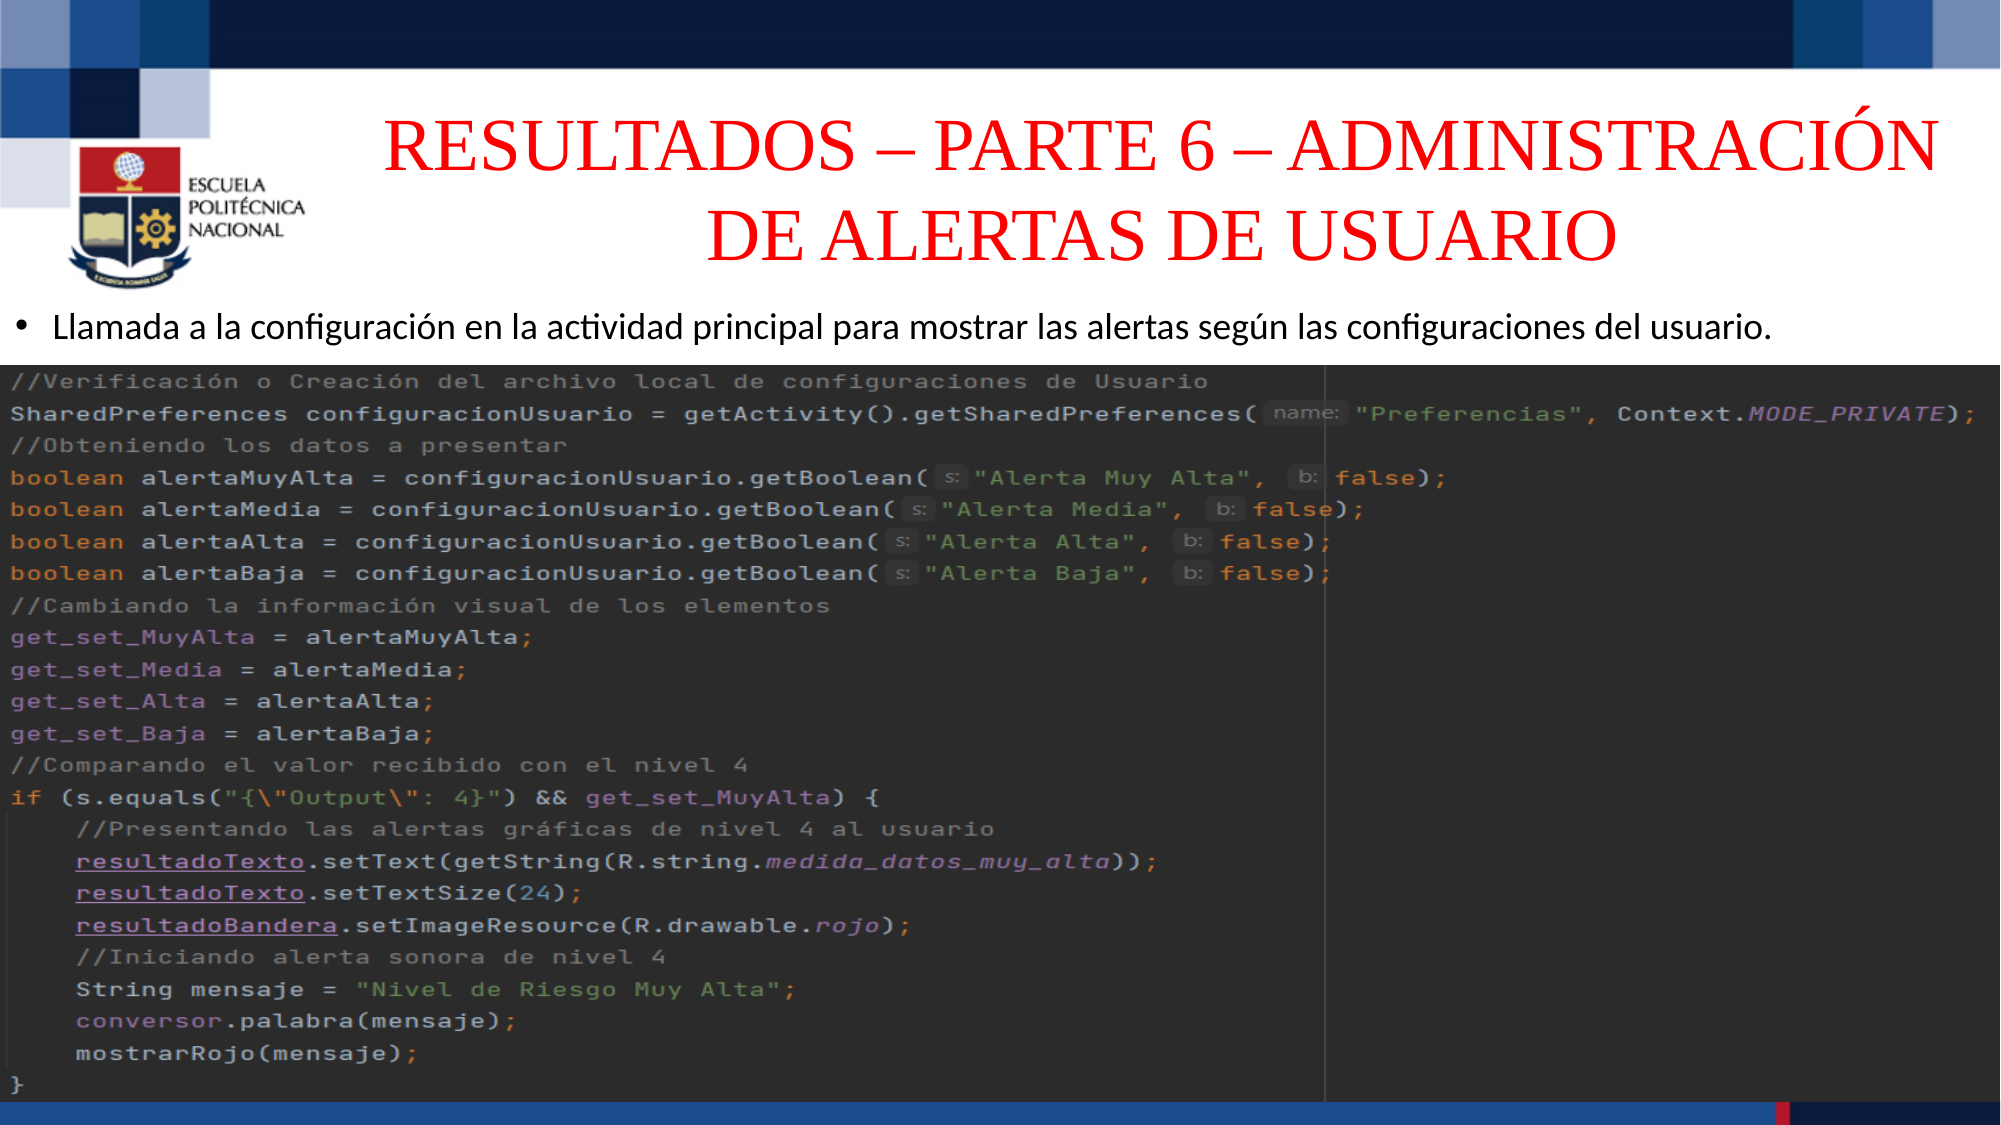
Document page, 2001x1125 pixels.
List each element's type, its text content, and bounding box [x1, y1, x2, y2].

list Llamada a la configuración en la actividad principal para mostrar las alertas según las configuraciones del usuario. [0, 299, 2000, 365]
picture [0, 0, 2001, 1125]
title RESULTADOS – PARTE 6 – ADMINISTRACIÓN DE ALERTAS DE USUARIO [325, 71, 2000, 299]
